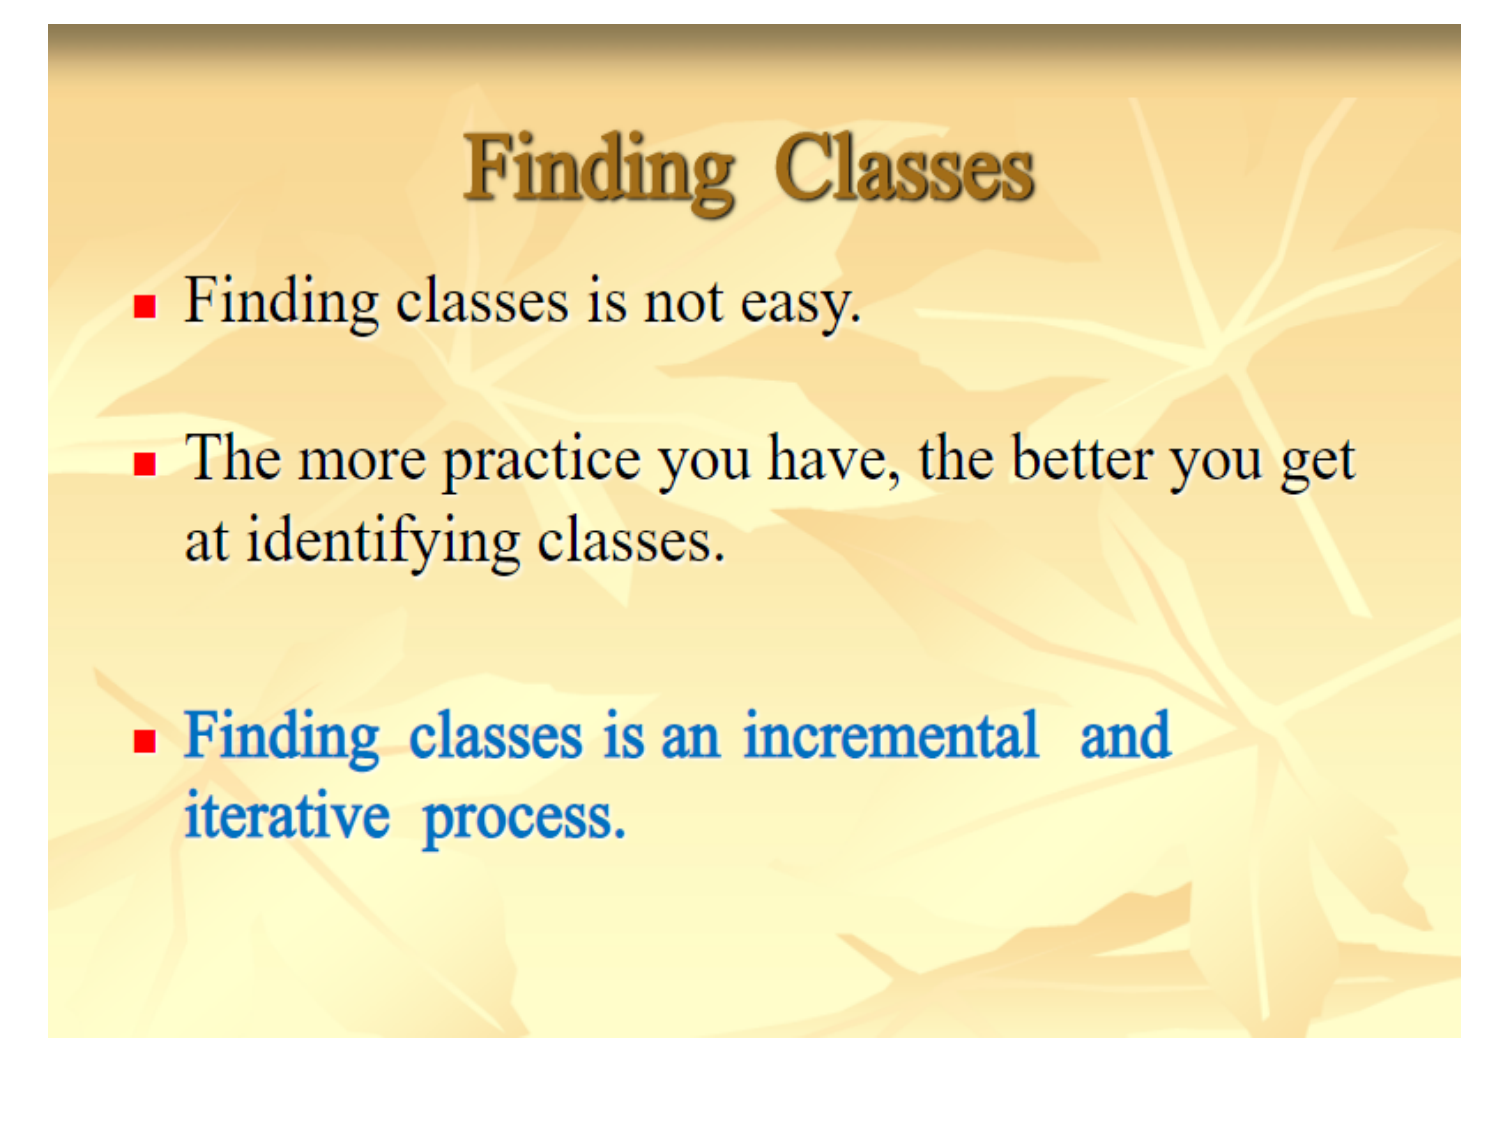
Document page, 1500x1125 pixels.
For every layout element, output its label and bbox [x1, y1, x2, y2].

picture [47, 24, 1461, 1038]
